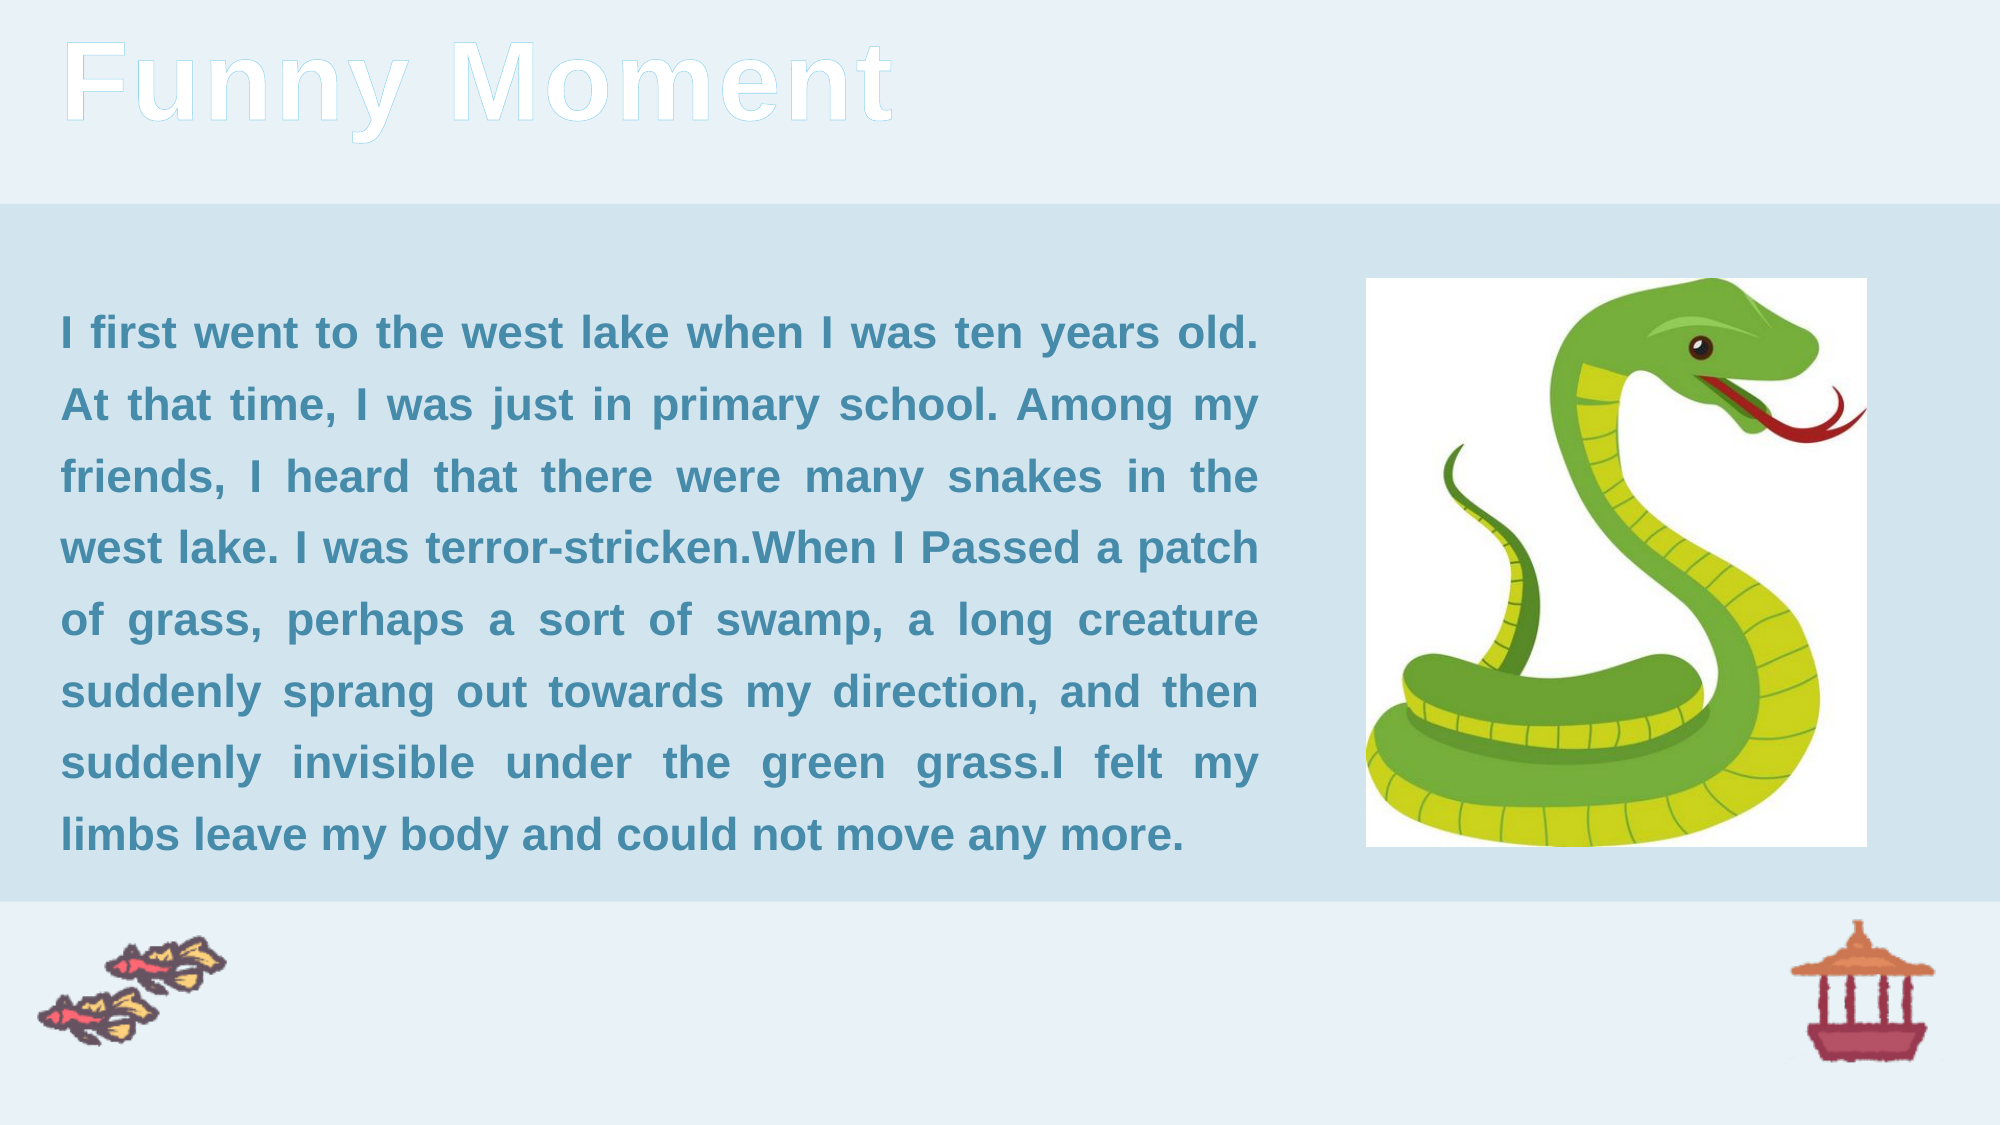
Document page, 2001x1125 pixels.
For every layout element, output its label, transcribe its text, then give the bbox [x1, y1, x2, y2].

text_box [0, 203, 2000, 903]
picture [0, 859, 266, 1125]
picture [1734, 859, 2000, 1125]
picture [1366, 278, 1867, 847]
text_box Funny Moment [44, 50, 1846, 150]
text_box I first went to the west lake when I was ten years old. At that time, I was just in primary school. Among my friends, I heard that there were many snakes in the west lake. I was terror-stricken.When I Passed a patch of grass, perhaps a sort of swamp, a long creature suddenly sprang out towards my direction, and then suddenly invisible under the green grass.I felt my limbs leave my body and could not move any more. [45, 278, 1275, 902]
